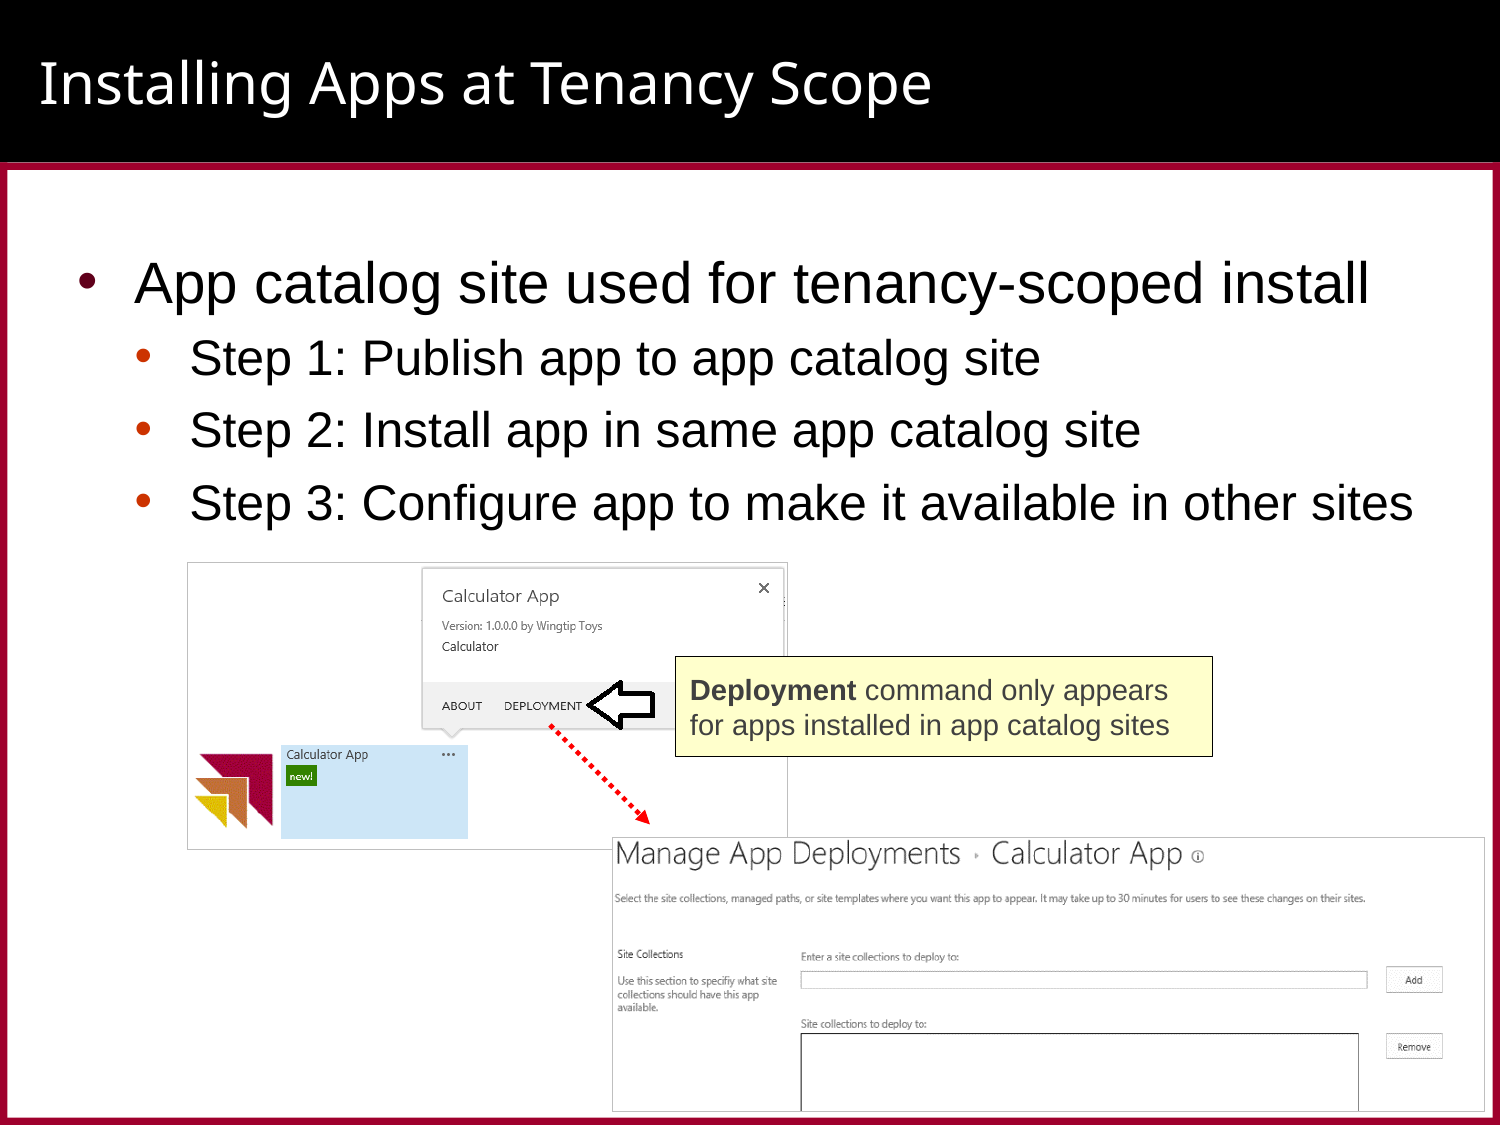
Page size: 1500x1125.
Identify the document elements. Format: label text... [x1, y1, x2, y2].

picture [187, 562, 1486, 1112]
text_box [549, 724, 651, 825]
list App catalog site used for tenancy-scoped install Step 1: Publish app to app catalog site Step 2: Install app in same app catalog site Step 3: Configure app to make it available in other sites [62, 237, 1438, 1088]
title Installing Apps at Tenancy Scope [24, 12, 1438, 150]
text_box Deployment command only appears for apps installed in app catalog sites [796, 654, 1214, 758]
